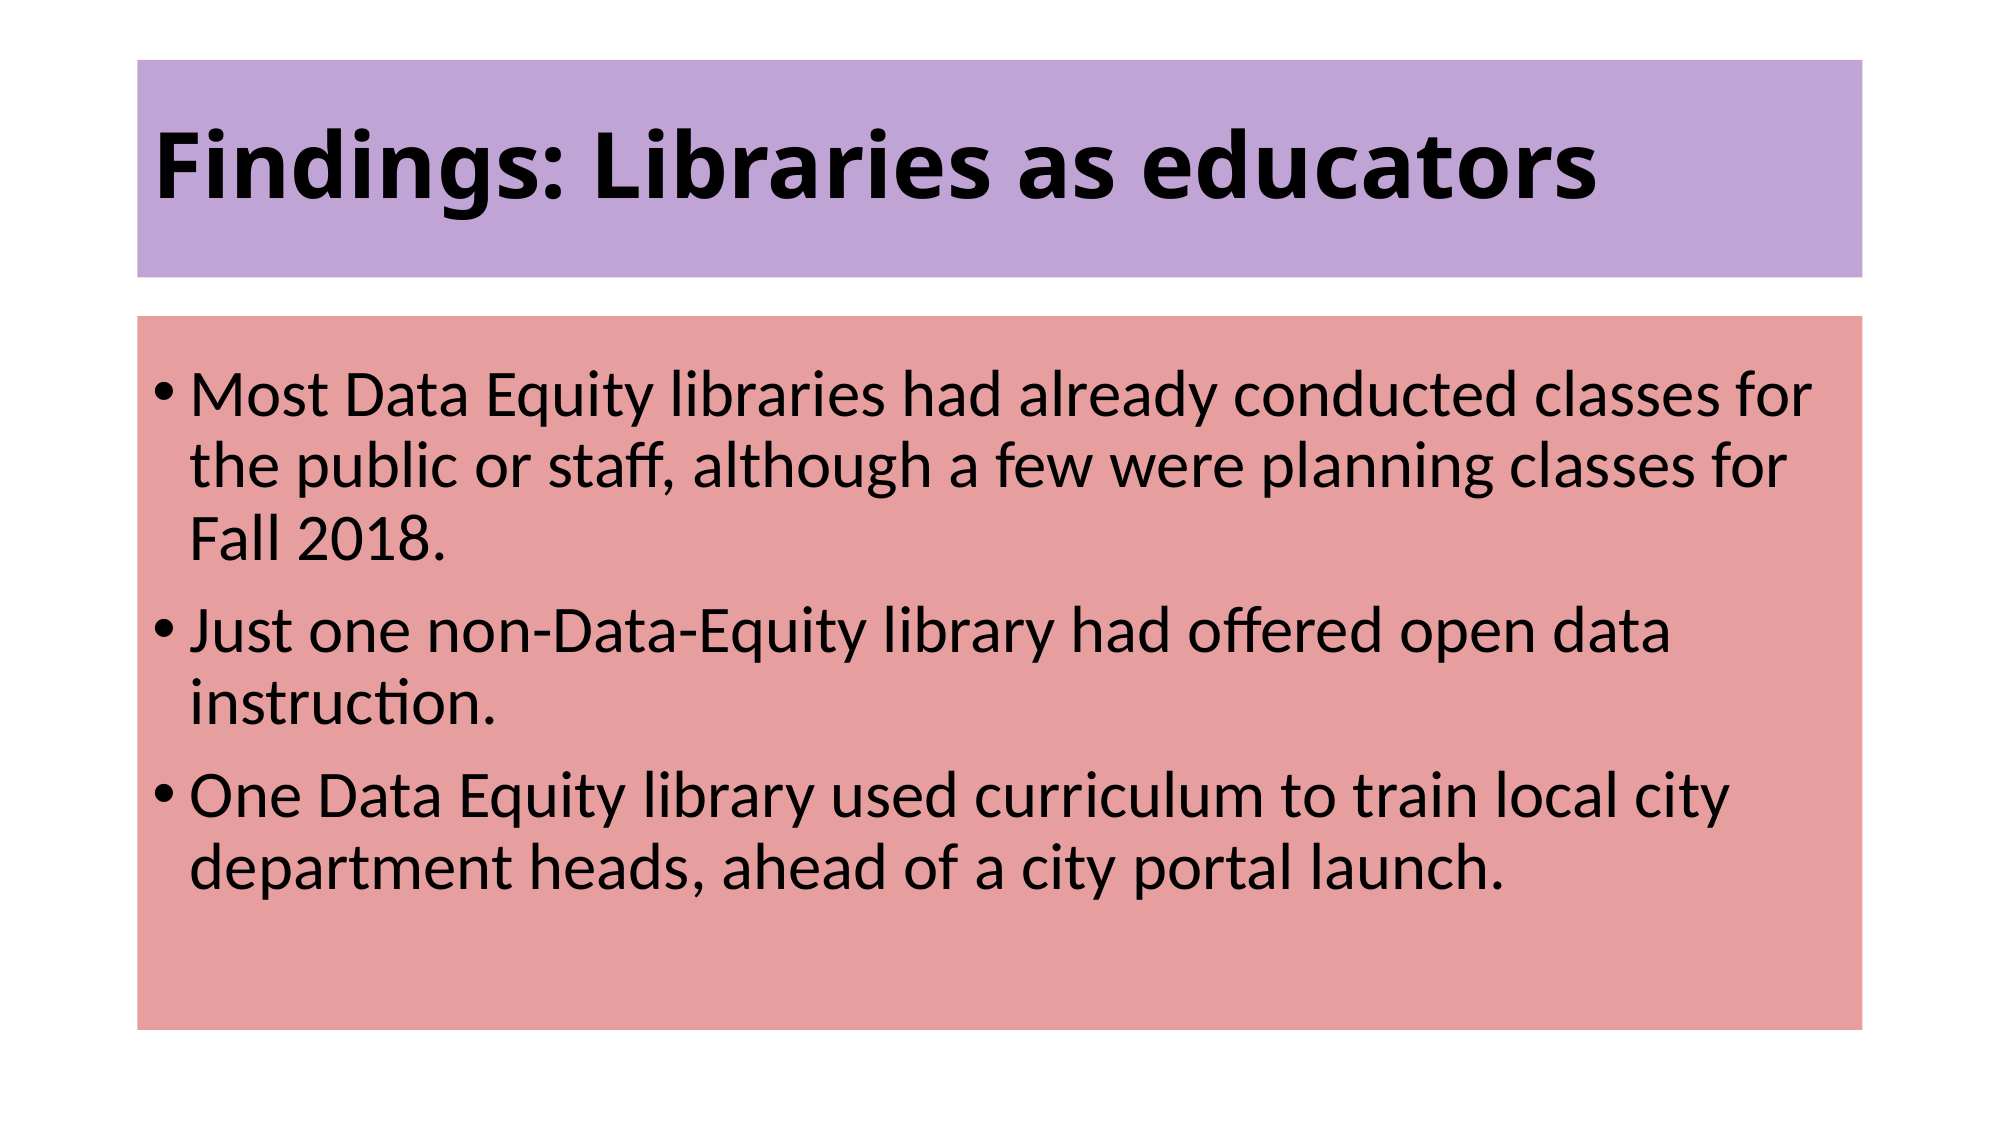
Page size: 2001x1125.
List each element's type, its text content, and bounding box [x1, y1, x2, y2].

list Most Data Equity libraries had already conducted classes for the public or staff, although a few were planning classes for Fall 2018. Just one non-Data-Equity library had offered open data instruction. One Data Equity library used curriculum to train local city department heads, ahead of a city portal launch. [137, 316, 1863, 1030]
title Findings: Libraries as educators [137, 59, 1863, 278]
